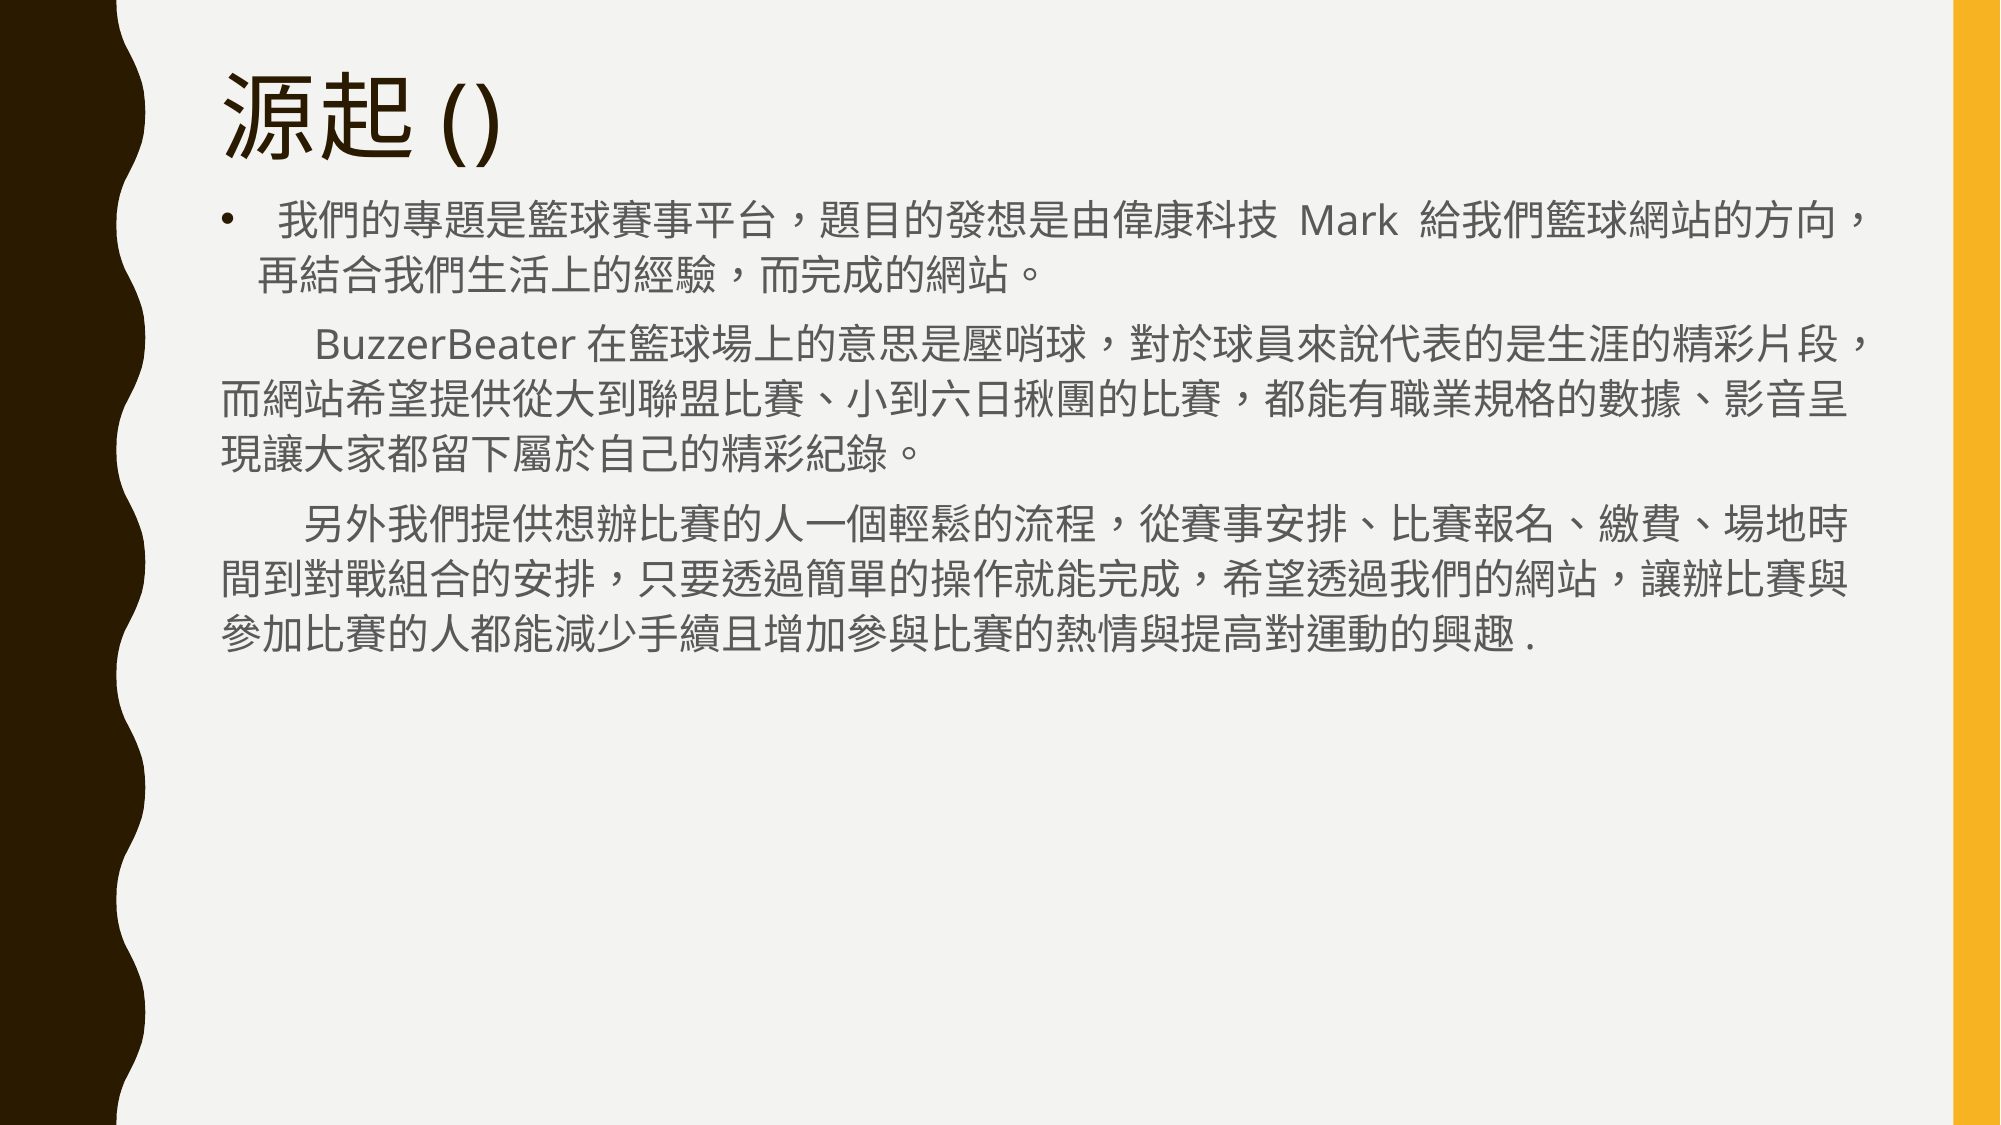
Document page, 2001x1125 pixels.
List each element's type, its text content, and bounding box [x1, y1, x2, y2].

title 源起() [205, 62, 1875, 181]
list 我們的專題是籃球賽事平台，題目的發想是由偉康科技 Mark 給我們籃球網站的方向，再結合我們生活上的經驗，而完成的網站。 BuzzerBeater在籃球場上的意思是壓哨球，對於球員來說代表的是生涯的精彩片段，而網站希望提供從大到聯盟比賽、小到六日揪團的比賽，都能有職業規格的數據、影音呈現讓大家都留下屬於自己的精彩紀錄。 另外我們提供想辦比賽的人一個輕鬆的流程，從賽事安排、比賽報名、繳費、場地時間到對戰組合的安排，只要透過簡單的操作就能完成，希望透過我們的網站，讓辦比賽與參加比賽的人都能減少手續且增加參與比賽的熱情與提高對運動的興趣. [205, 181, 1875, 965]
